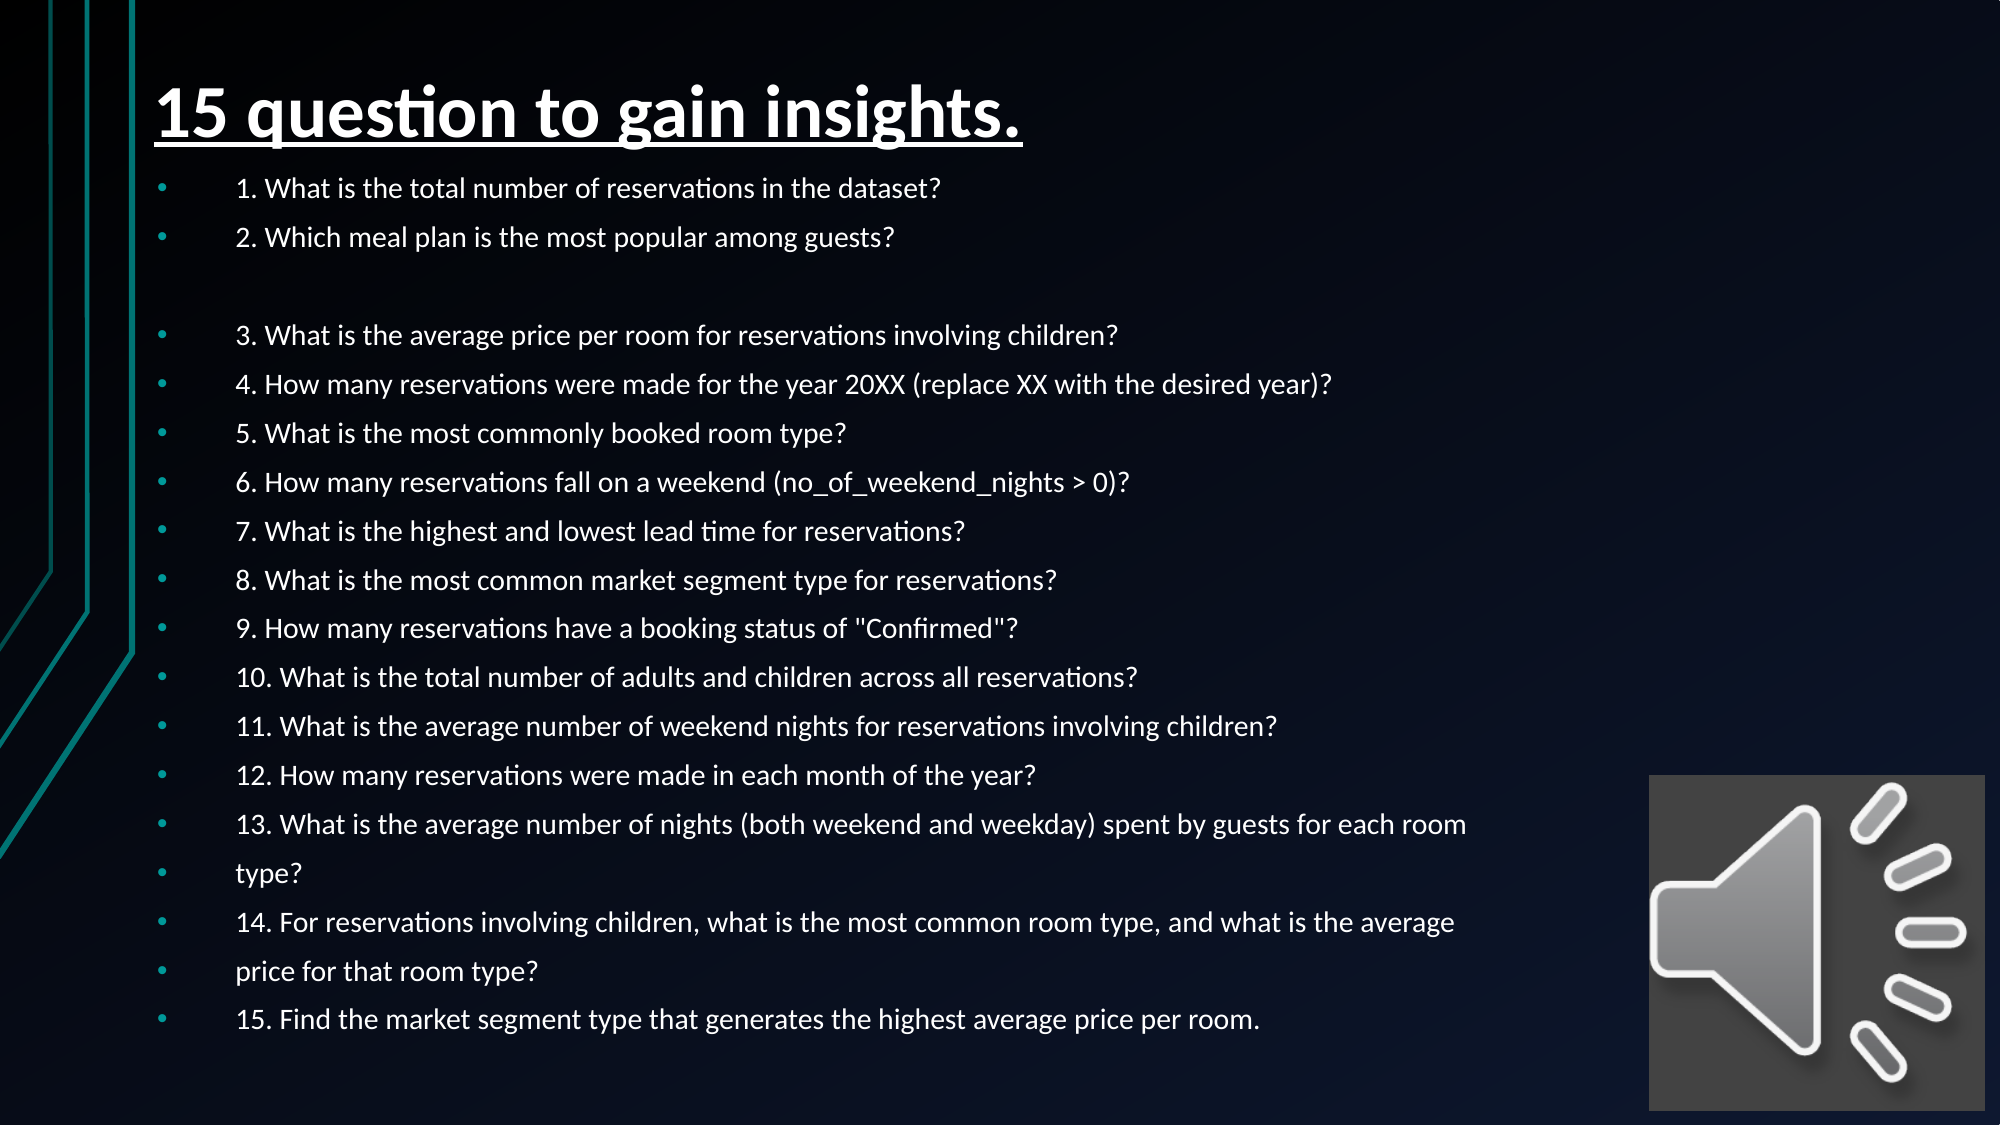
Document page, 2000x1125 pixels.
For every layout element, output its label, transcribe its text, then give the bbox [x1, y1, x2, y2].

picture [1648, 773, 1987, 1112]
title 15 question to gain insights. [133, 37, 1609, 164]
list 1. What is the total number of reservations in the dataset? 2. Which meal plan is the most popular among guests? 3. What is the average price per room for reservations involving children? 4. How many reservations were made for the year 20XX (replace XX with the desired year)? 5. What is the most commonly booked room type? 6. How many reservations fall on a weekend (no_of_weekend_nights > 0)? 7. What is the highest and lowest lead time for reservations? 8. What is the most common market segment type for reservations? 9. How many reservations have a booking status of "Confirmed"? 10. What is the total number of adults and children across all reservations? 11. What is the average number of weekend nights for reservations involving children? 12. How many reservations were made in each month of the year? 13. What is the average number of nights (both weekend and weekday) spent by guests for each room type? 14. For reservations involving children, what is the most common room type, and what is the average price for that room type? 15. Find the market segment type that generates the highest average price per room. [137, 163, 2000, 1050]
